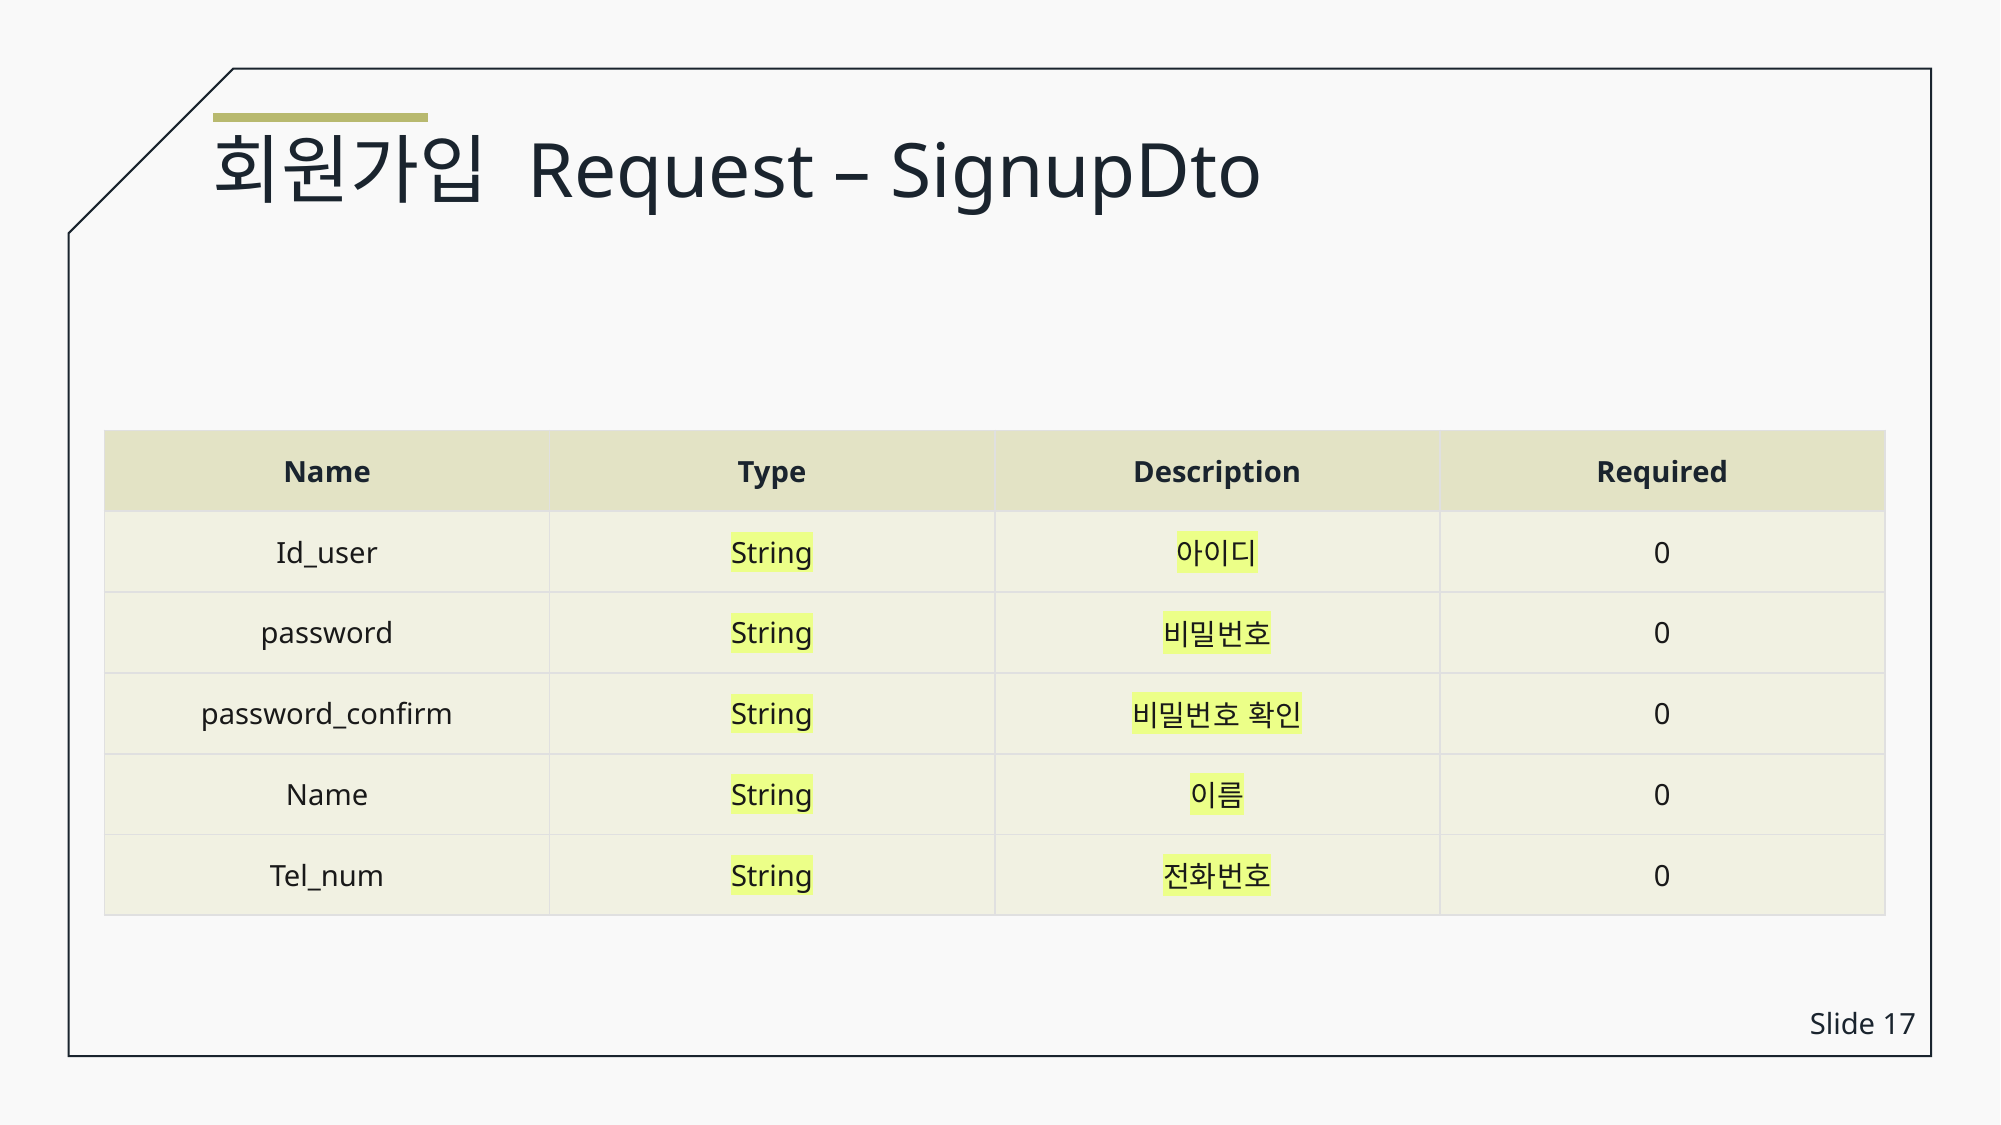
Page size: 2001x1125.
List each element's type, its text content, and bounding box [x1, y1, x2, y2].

table_cell 0 [1441, 835, 1884, 914]
table_cell Tel_num [105, 835, 549, 914]
table_cell 비밀번호 확인 [996, 674, 1439, 753]
table_header Type [550, 431, 994, 510]
table_cell 0 [1441, 755, 1884, 834]
table_cell 0 [1441, 512, 1884, 591]
table_cell Id_user [105, 512, 549, 591]
table_cell 전화번호 [996, 835, 1439, 914]
table_cell 이름 [996, 755, 1439, 834]
table_cell Name [105, 755, 549, 834]
table_cell 0 [1441, 593, 1884, 672]
table_cell 0 [1441, 674, 1884, 753]
table_cell 아이디 [996, 512, 1439, 591]
table_cell String [550, 674, 994, 753]
table_cell password [105, 593, 549, 672]
table_cell String [550, 593, 994, 672]
table_cell String [550, 835, 994, 914]
table_header Description [996, 431, 1439, 510]
table_cell password_confirm [105, 674, 549, 753]
table_cell 비밀번호 [996, 593, 1439, 672]
table_cell String [550, 512, 994, 591]
table_cell String [550, 755, 994, 834]
table_header Required [1441, 431, 1884, 510]
table_header Name [105, 431, 549, 510]
list 회원가입 Request – SignupDto [197, 125, 1932, 231]
